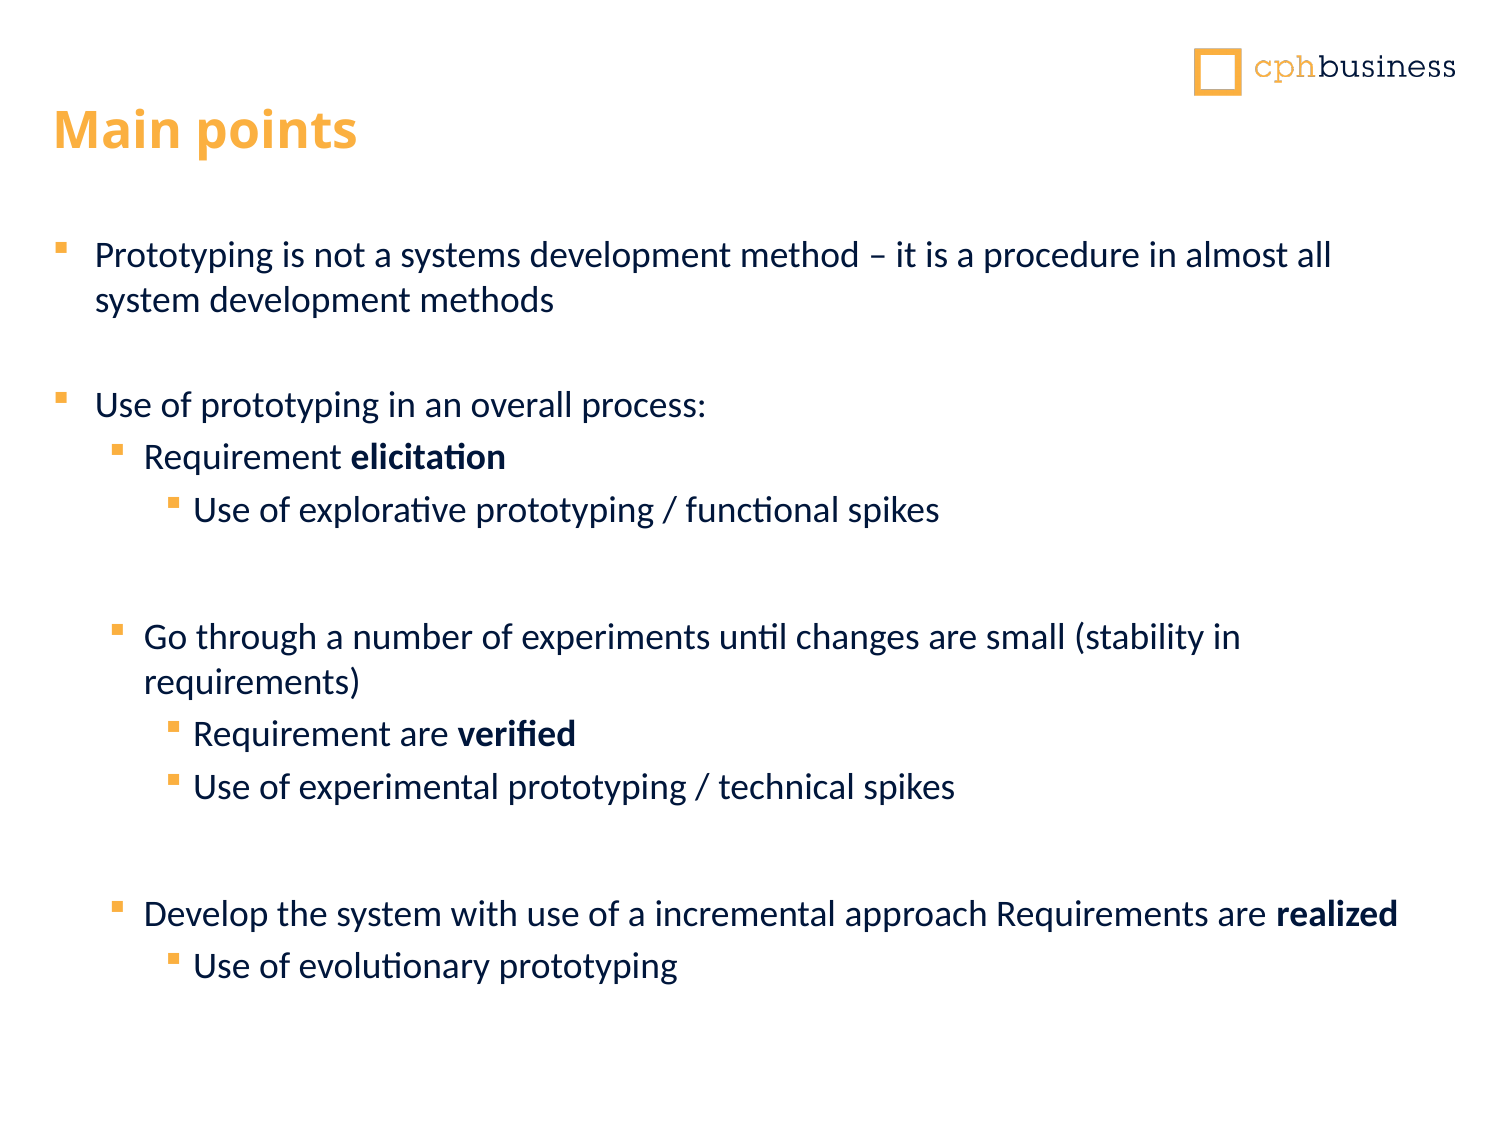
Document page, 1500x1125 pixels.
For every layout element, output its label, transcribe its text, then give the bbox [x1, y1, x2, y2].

picture [1147, 1, 1500, 143]
list Prototyping is not a systems development method – it is a procedure in almost all system development methods Use of prototyping in an overall process: Requirement elicitation Use of explorative prototyping / functional spikes Go through a number of experiments until changes are small (stability in requirements) Requirement are verified Use of experimental prototyping / technical spikes Develop the system with use of a incremental approach Requirements are realized Use of evolutionary prototyping [37, 222, 1463, 1050]
title Main points [37, 88, 1463, 189]
